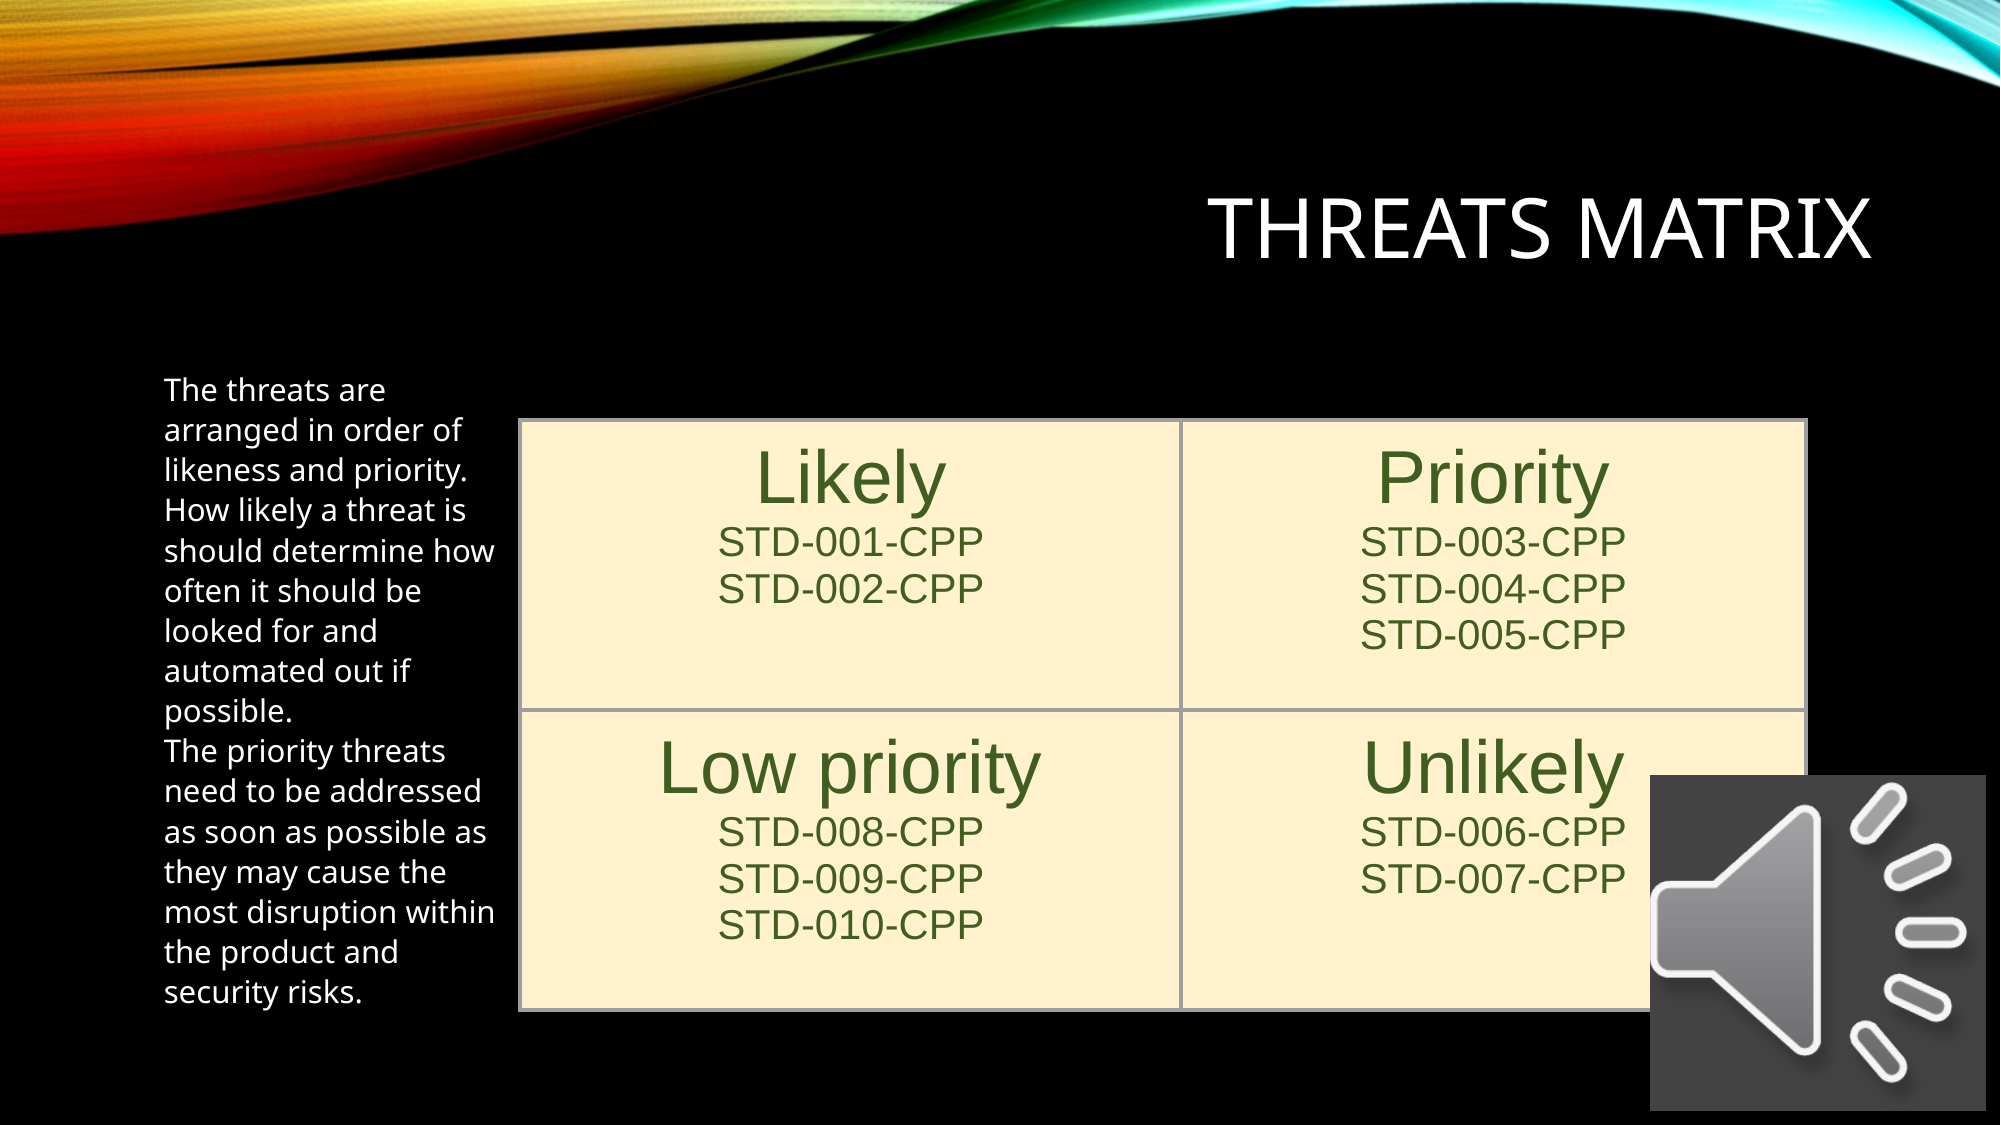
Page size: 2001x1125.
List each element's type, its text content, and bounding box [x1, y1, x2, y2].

table_cell Unlikely STD-006-CPP STD-007-CPP [1183, 712, 1804, 1008]
table_header Priority STD-003-CPP STD-004-CPP STD-005-CPP [1183, 422, 1804, 708]
picture [0, 0, 2000, 237]
table_cell Low priority STD-008-CPP STD-009-CPP STD-010-CPP [522, 712, 1179, 1008]
list The threats are arranged in order of likeness and priority. How likely a threat is should determine how often it should be looked for and automated out if possible. The priority threats need to be addressed as soon as possible as they may cause the most disruption within the product and security risks. [112, 360, 521, 1021]
table_header Likely STD-001-CPP STD-002-CPP [522, 422, 1179, 708]
title THREATS MATRIX [474, 125, 1888, 338]
picture [1648, 773, 1987, 1112]
